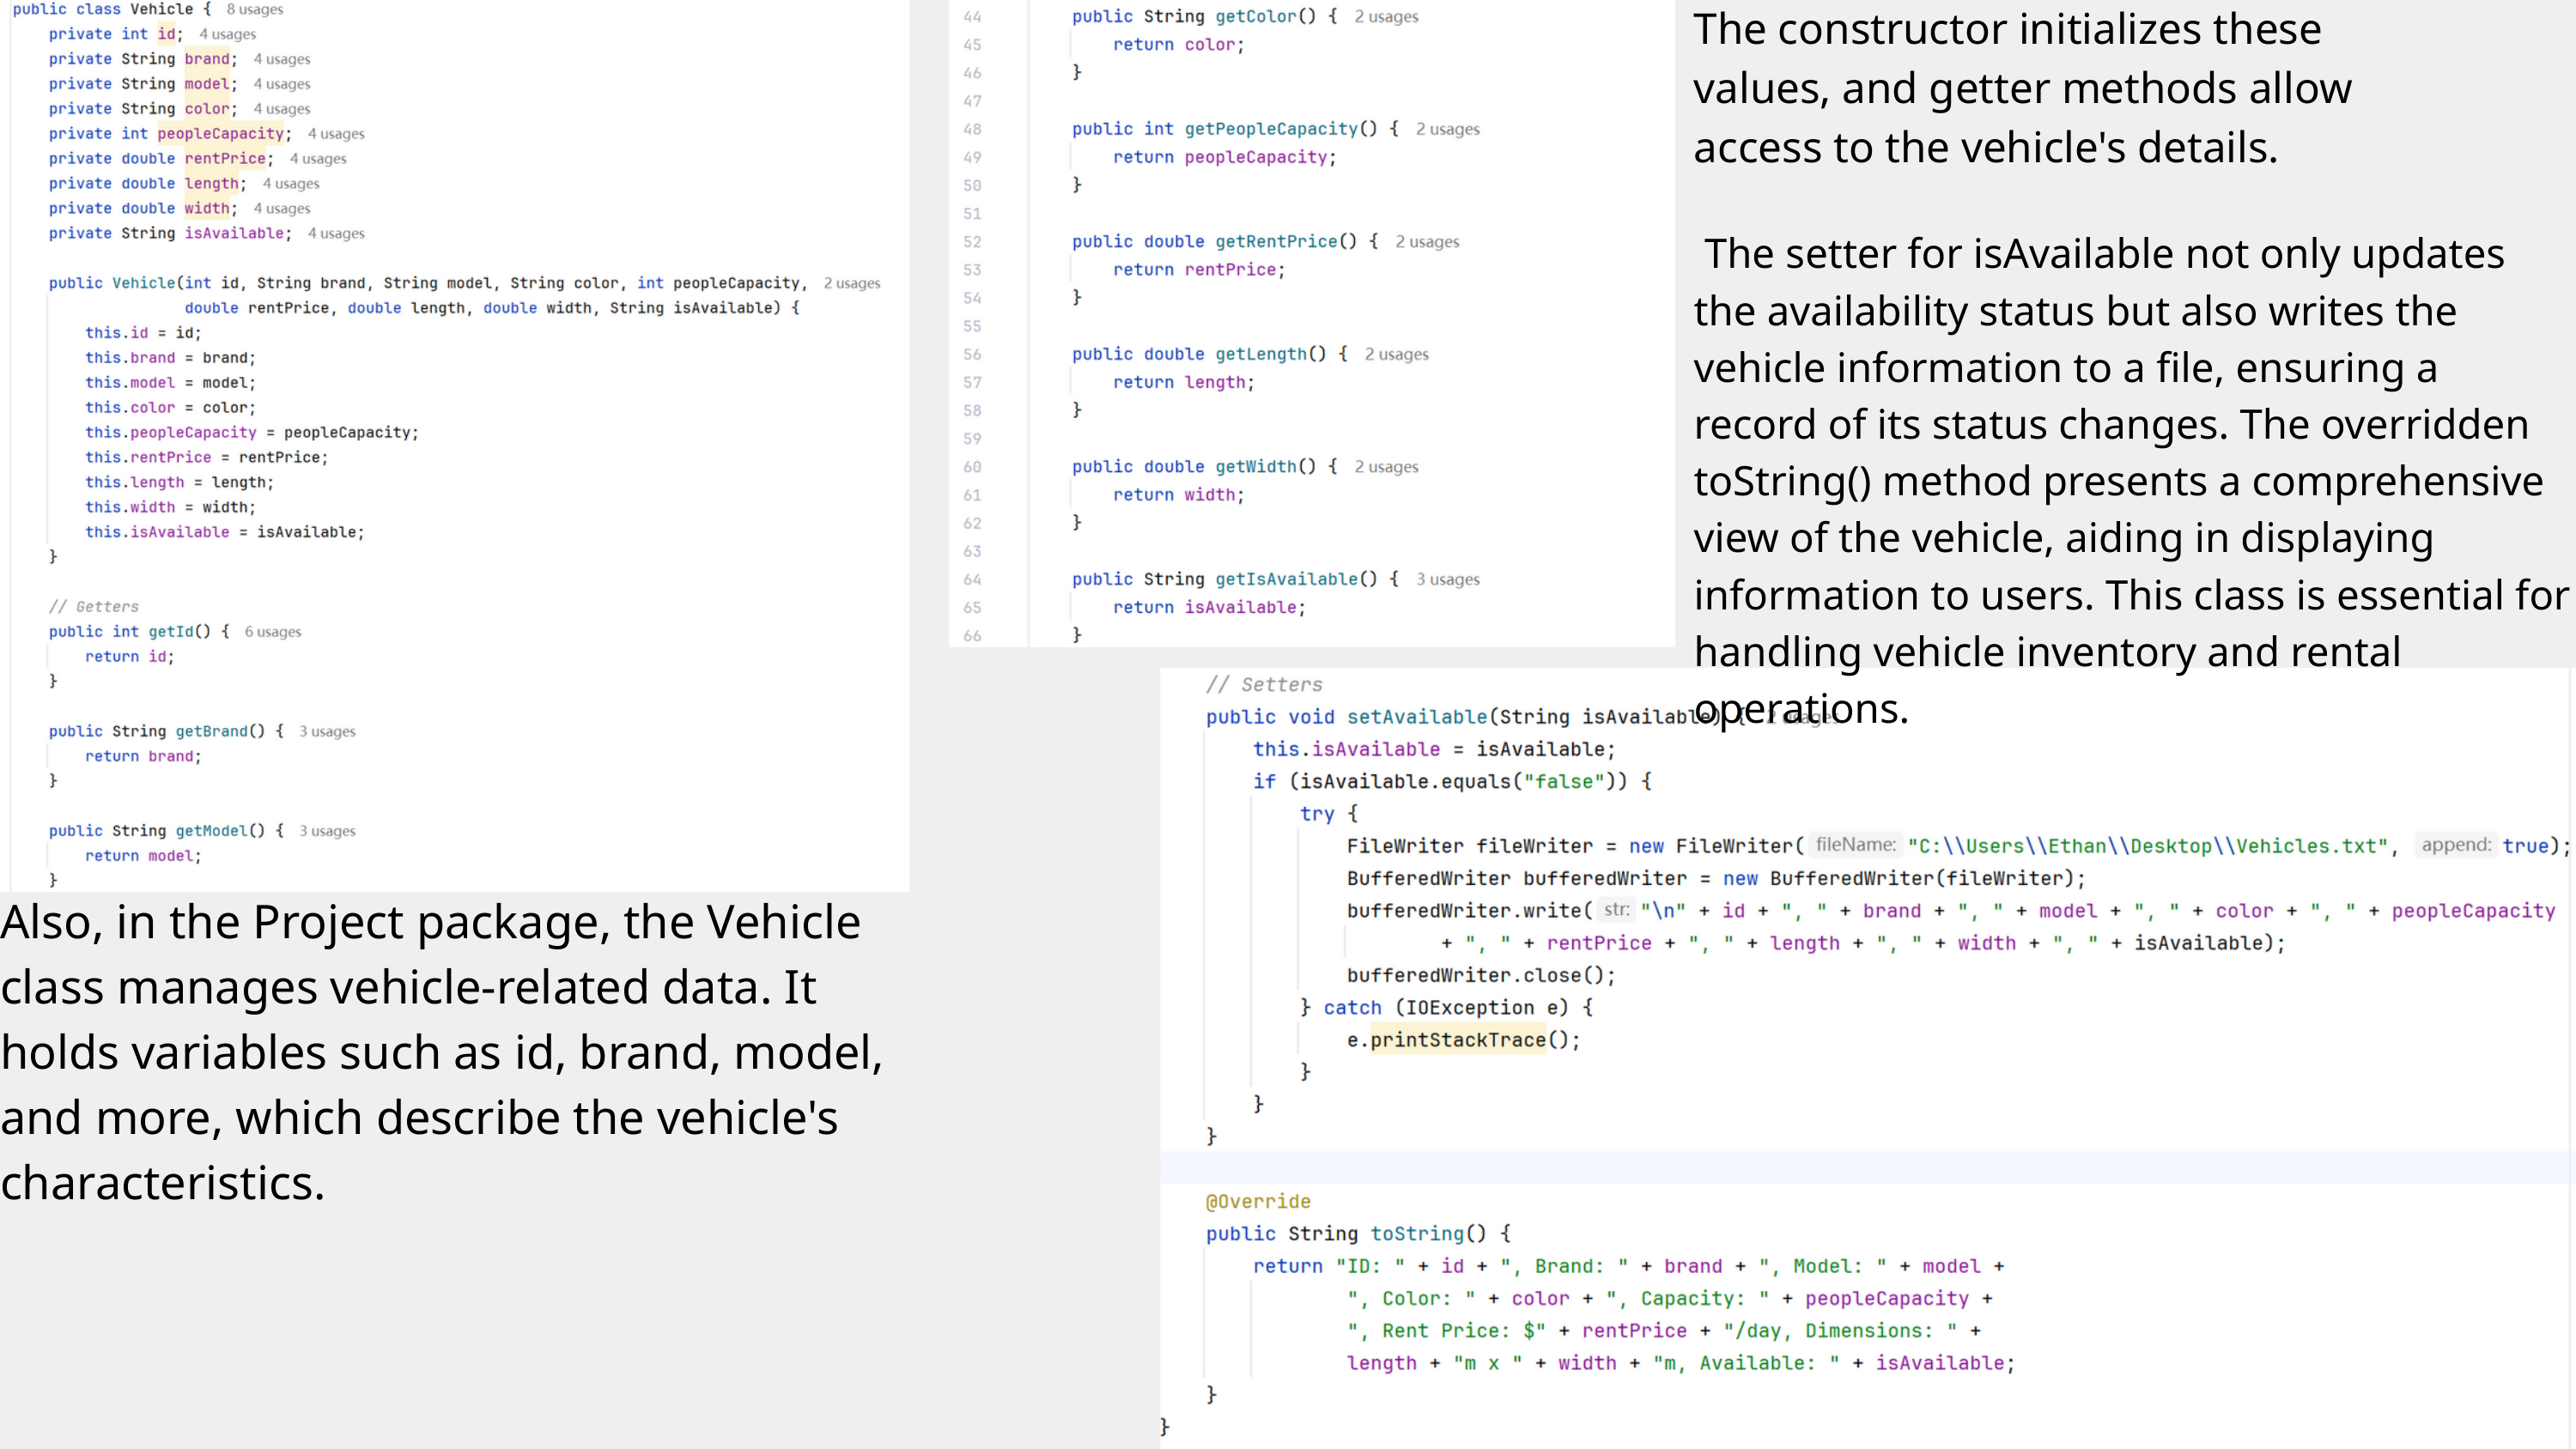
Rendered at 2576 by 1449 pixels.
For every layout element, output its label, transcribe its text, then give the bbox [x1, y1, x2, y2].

text_box The setter for isAvailable not only updates the availability status but also writes the vehicle information to a file, ensuring a record of its status changes. The overridden toString() method presents a comprehensive view of the vehicle, aiding in displaying information to users. This class is essential for handling vehicle inventory and rental operations. [1693, 220, 2573, 731]
text_box The constructor initializes these values, and getter methods allow access to the vehicle's details. [1693, 0, 2409, 172]
text_box Also, in the Project package, the Vehicle class manages vehicle-related data. It holds variables such as id, brand, model, and more, which describe the vehicle's characteristics. [0, 882, 950, 1209]
text_box [1160, 668, 2576, 1449]
text_box [0, 0, 910, 882]
text_box [949, 0, 1675, 647]
